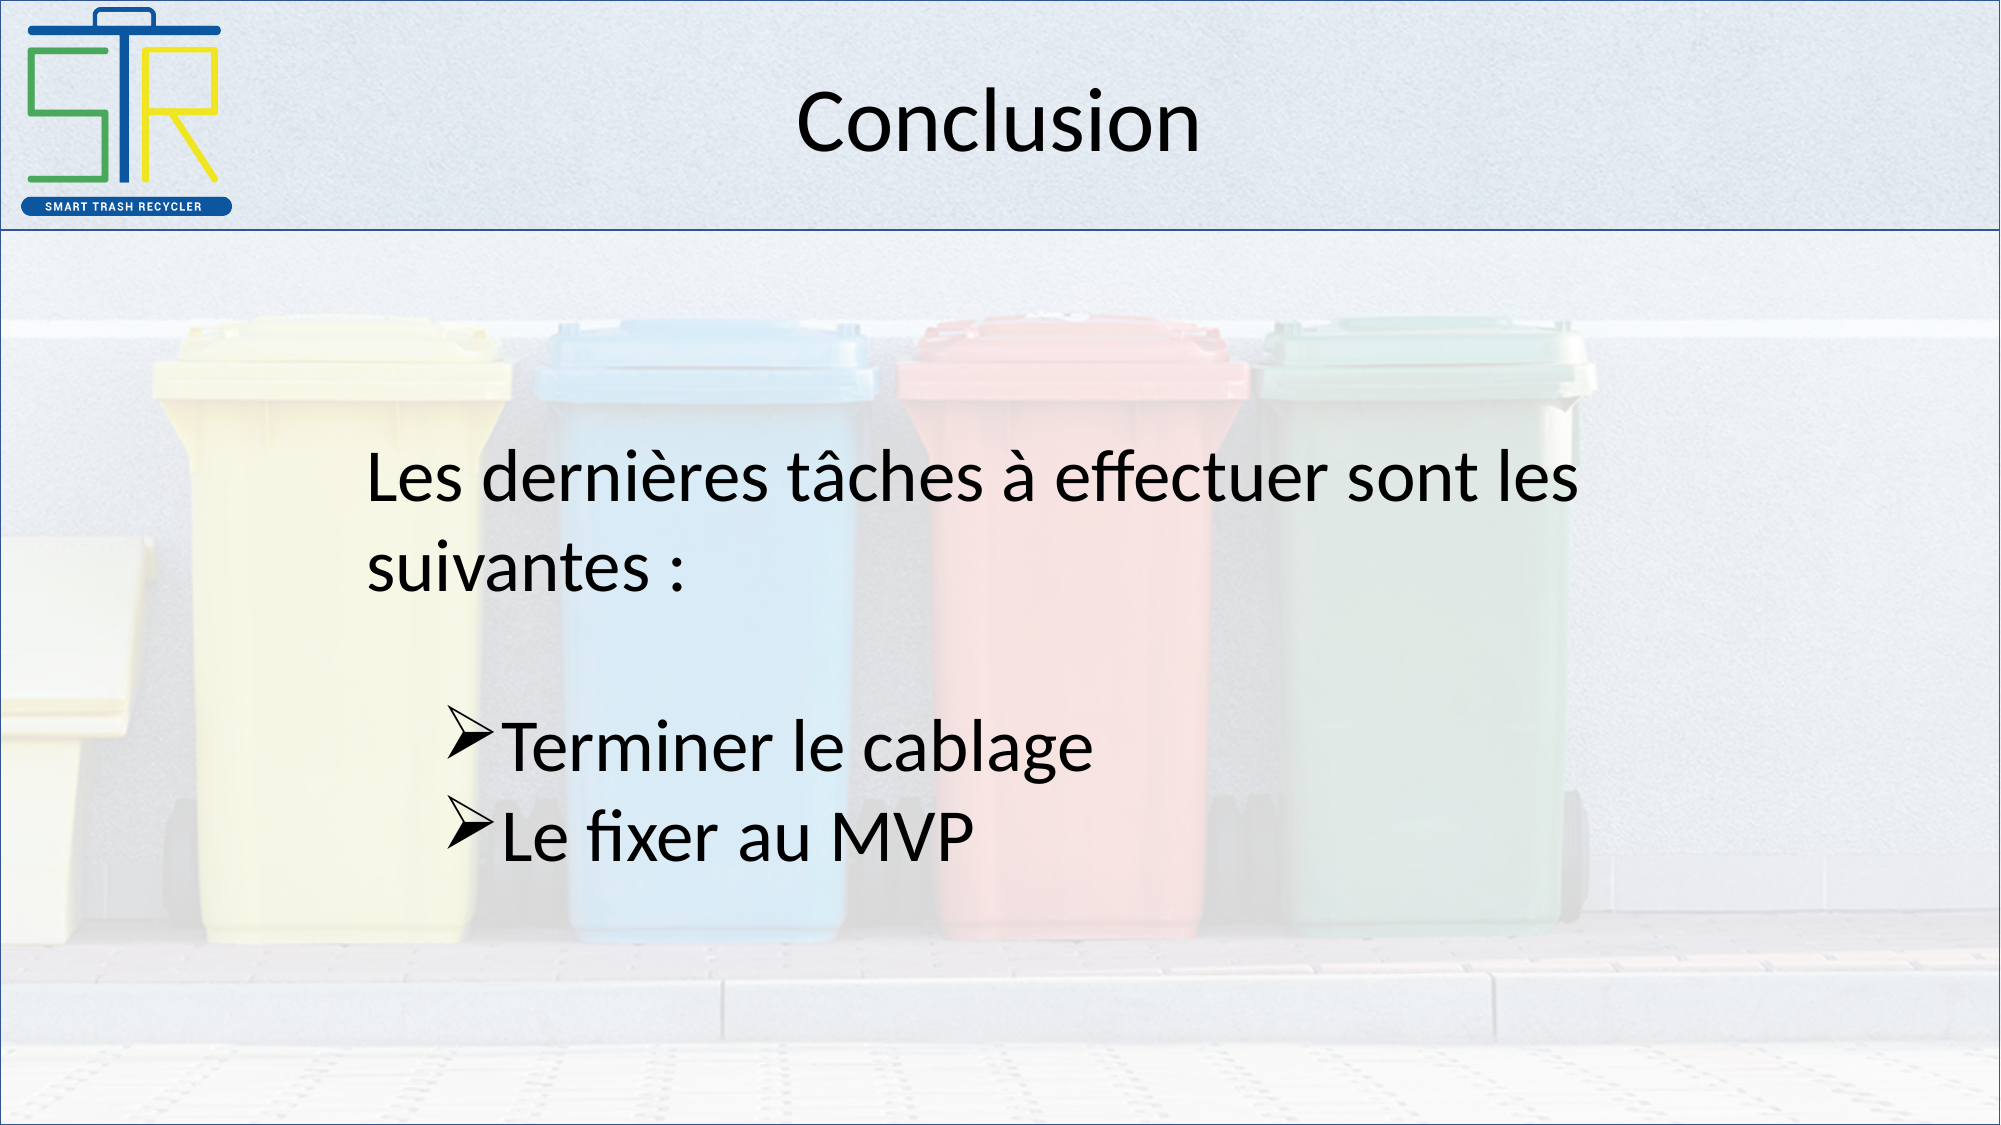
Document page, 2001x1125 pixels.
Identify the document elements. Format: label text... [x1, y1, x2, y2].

picture [21, 7, 232, 216]
text_box Les dernières tâches à effectuer sont les suivantes : Terminer le cablage Le fixer au MVP [351, 419, 1686, 885]
text_box [0, 229, 2000, 1125]
text_box Conclusion [0, 0, 2000, 229]
